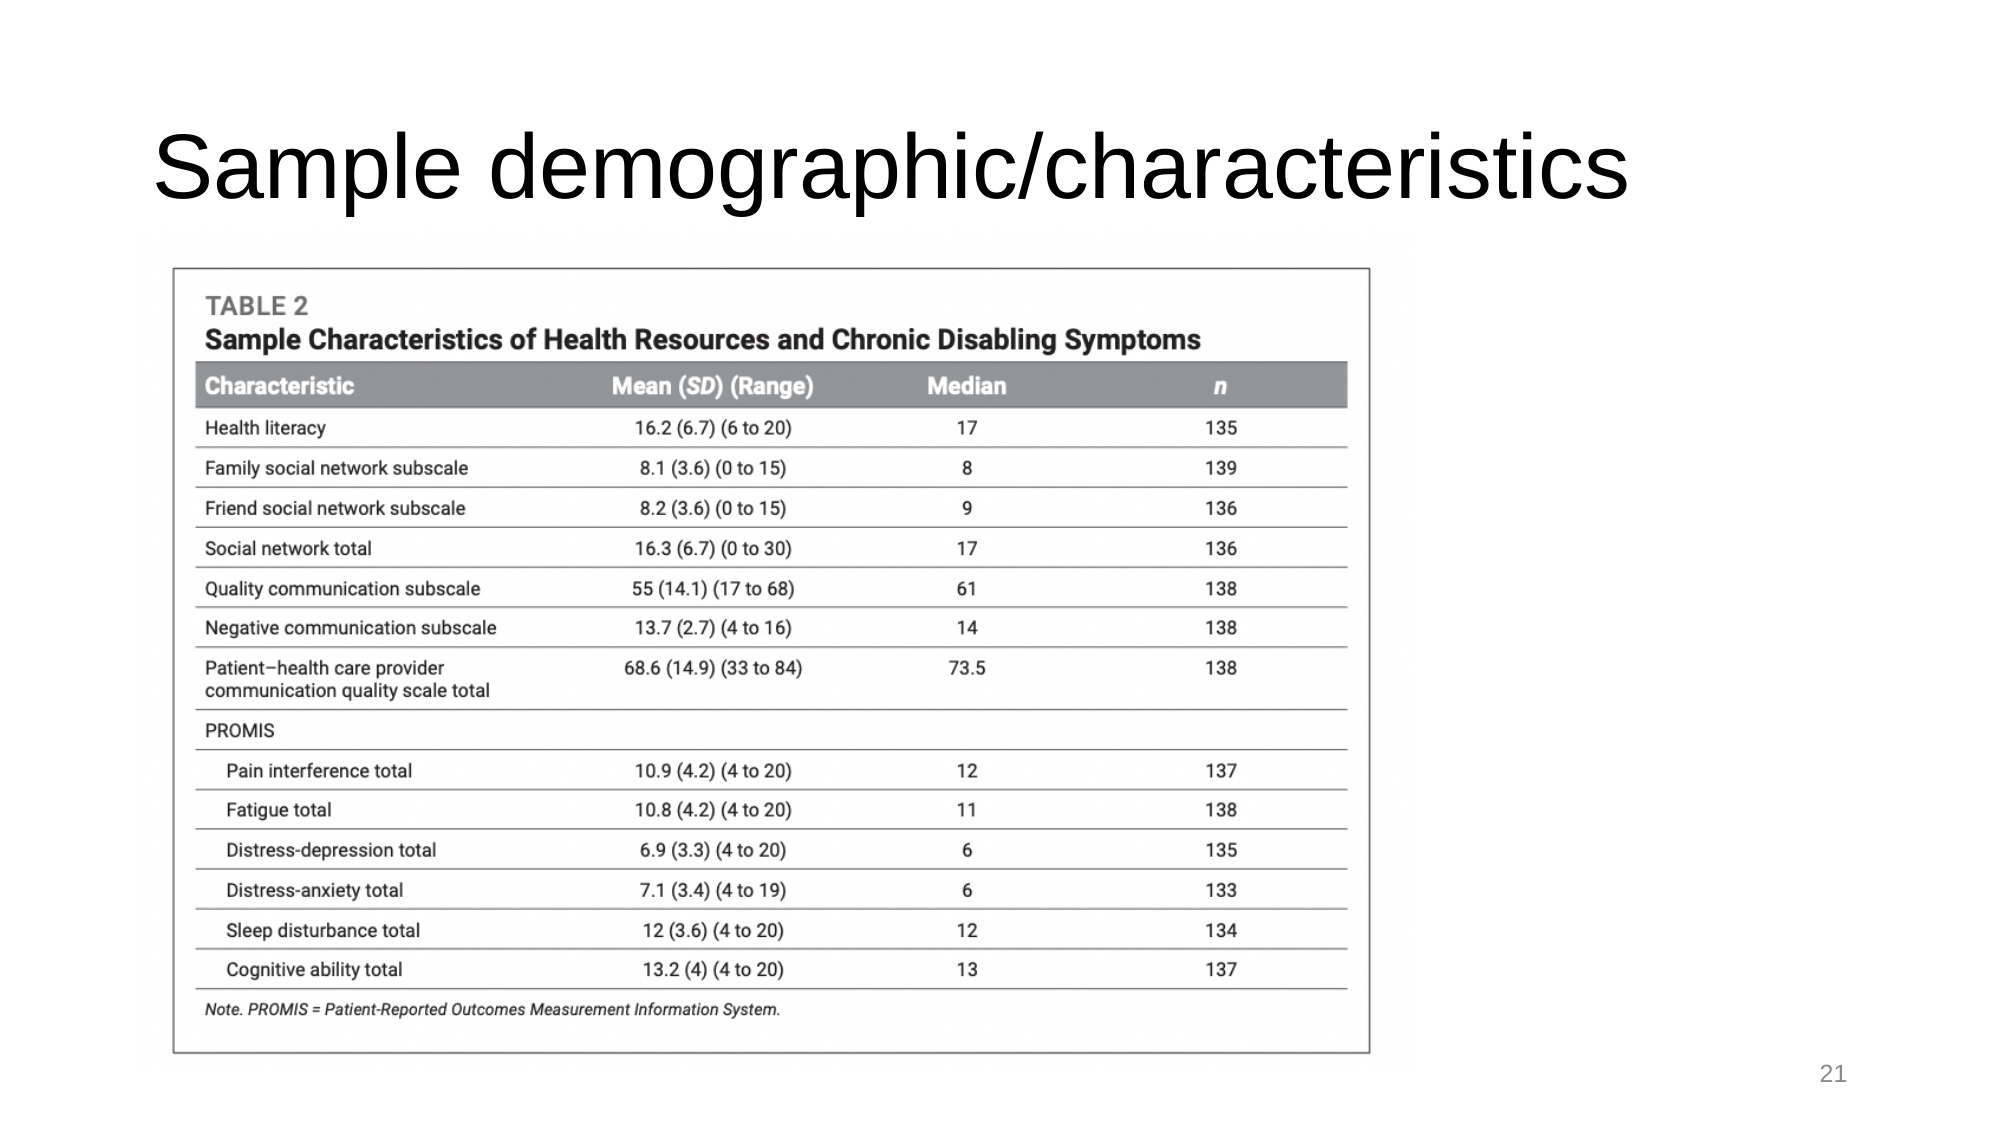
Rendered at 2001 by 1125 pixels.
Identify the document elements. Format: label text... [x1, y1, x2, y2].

slide_number 21 [1412, 1042, 1863, 1103]
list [137, 230, 1413, 1072]
title Sample demographic/characteristics [137, 59, 1863, 278]
